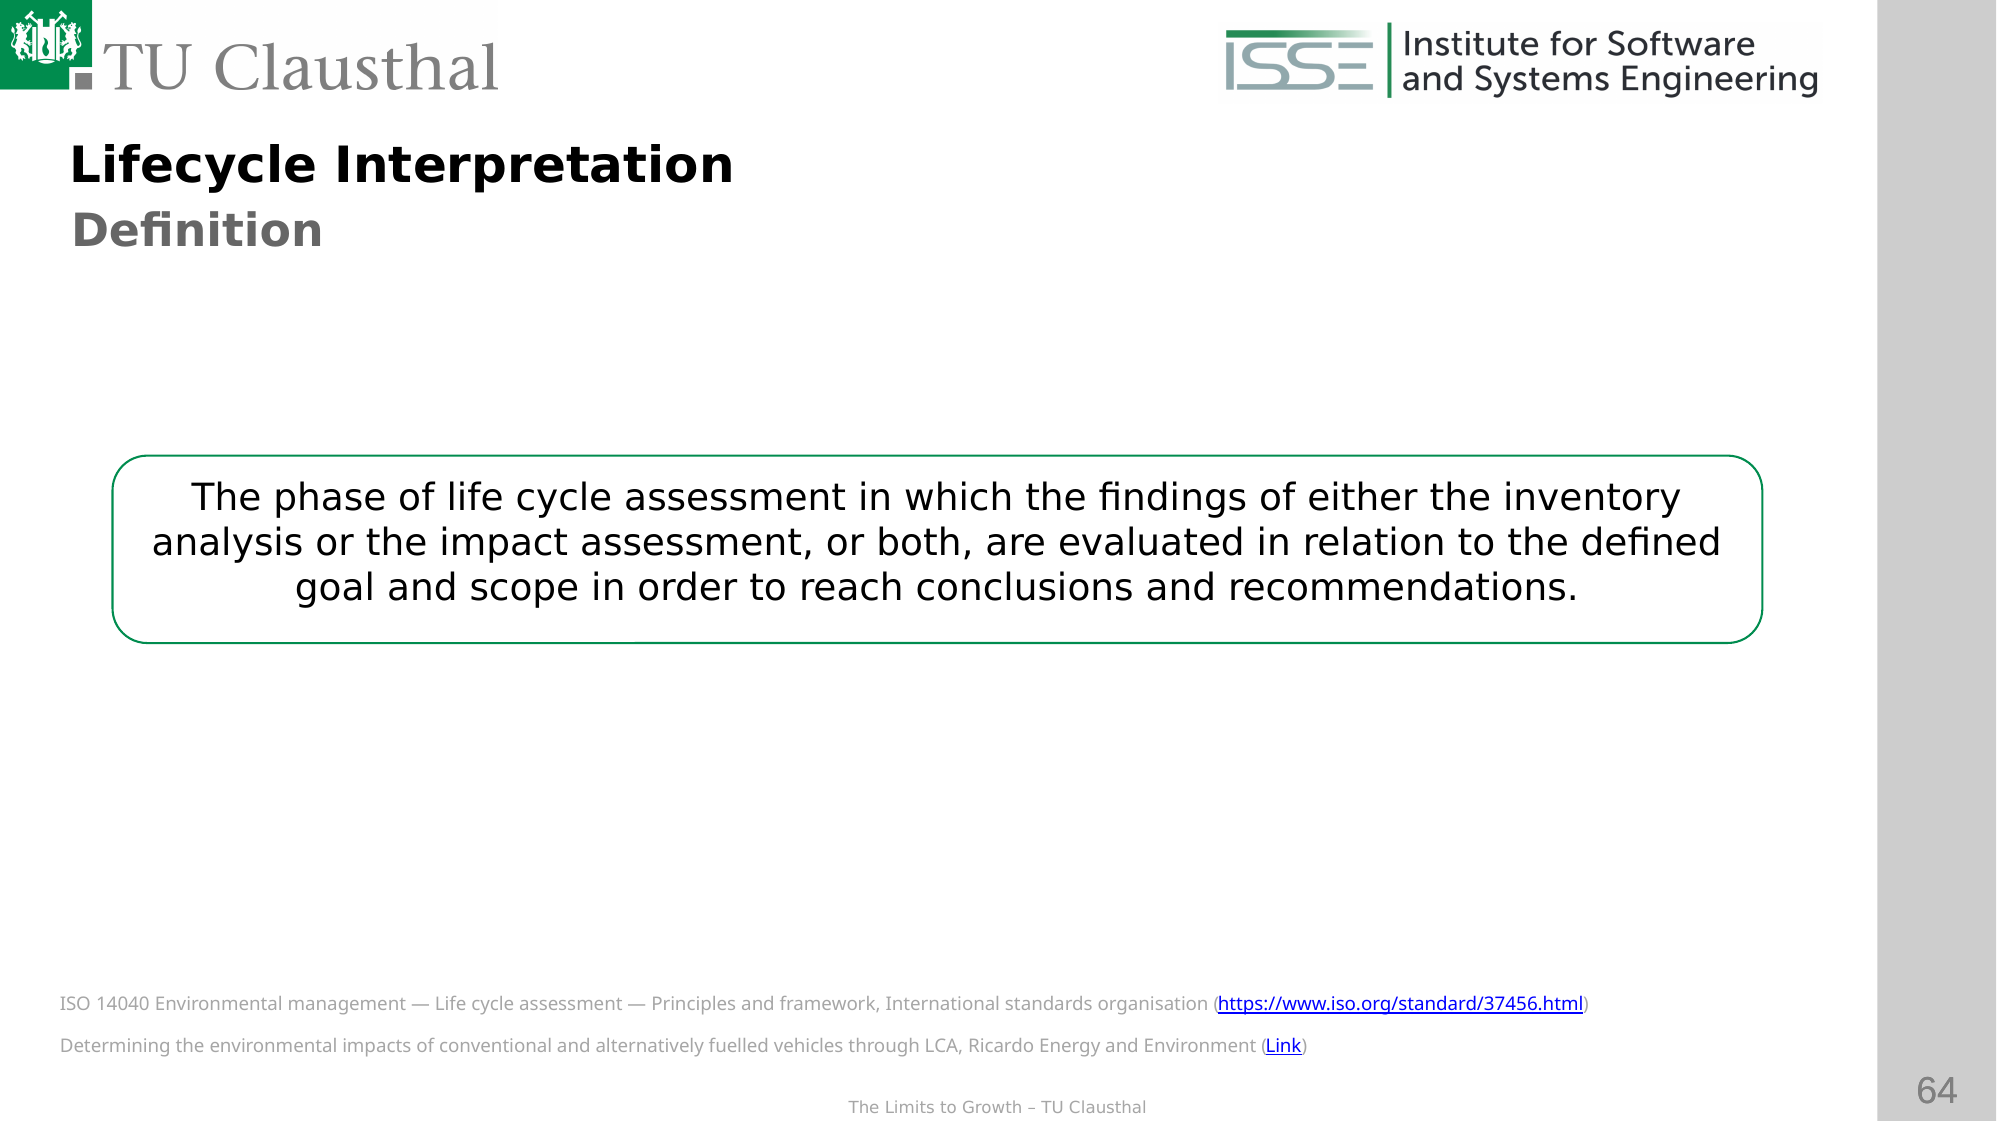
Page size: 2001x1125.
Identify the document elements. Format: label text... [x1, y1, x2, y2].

picture [1218, 22, 1823, 104]
picture [0, 0, 498, 90]
text_box ISO 14040 Environmental management — Life cycle assessment — Principles and framework, International standards organisation (https://www.iso.org/standard/37456.html) [45, 984, 1837, 1025]
text_box The phase of life cycle assessment in which the findings of either the inventory analysis or the impact assessment, or both, are evaluated in relation to the defined goal and scope in order to reach conclusions and recommendations. [111, 454, 1764, 645]
text_box Determining the environmental impacts of conventional and alternatively fuelled vehicles through LCA, Ricardo Energy and Environment (Link) [44, 1026, 1874, 1067]
text_box Definition [70, 188, 1768, 267]
text_box Lifecycle Interpretation [55, 125, 1816, 205]
